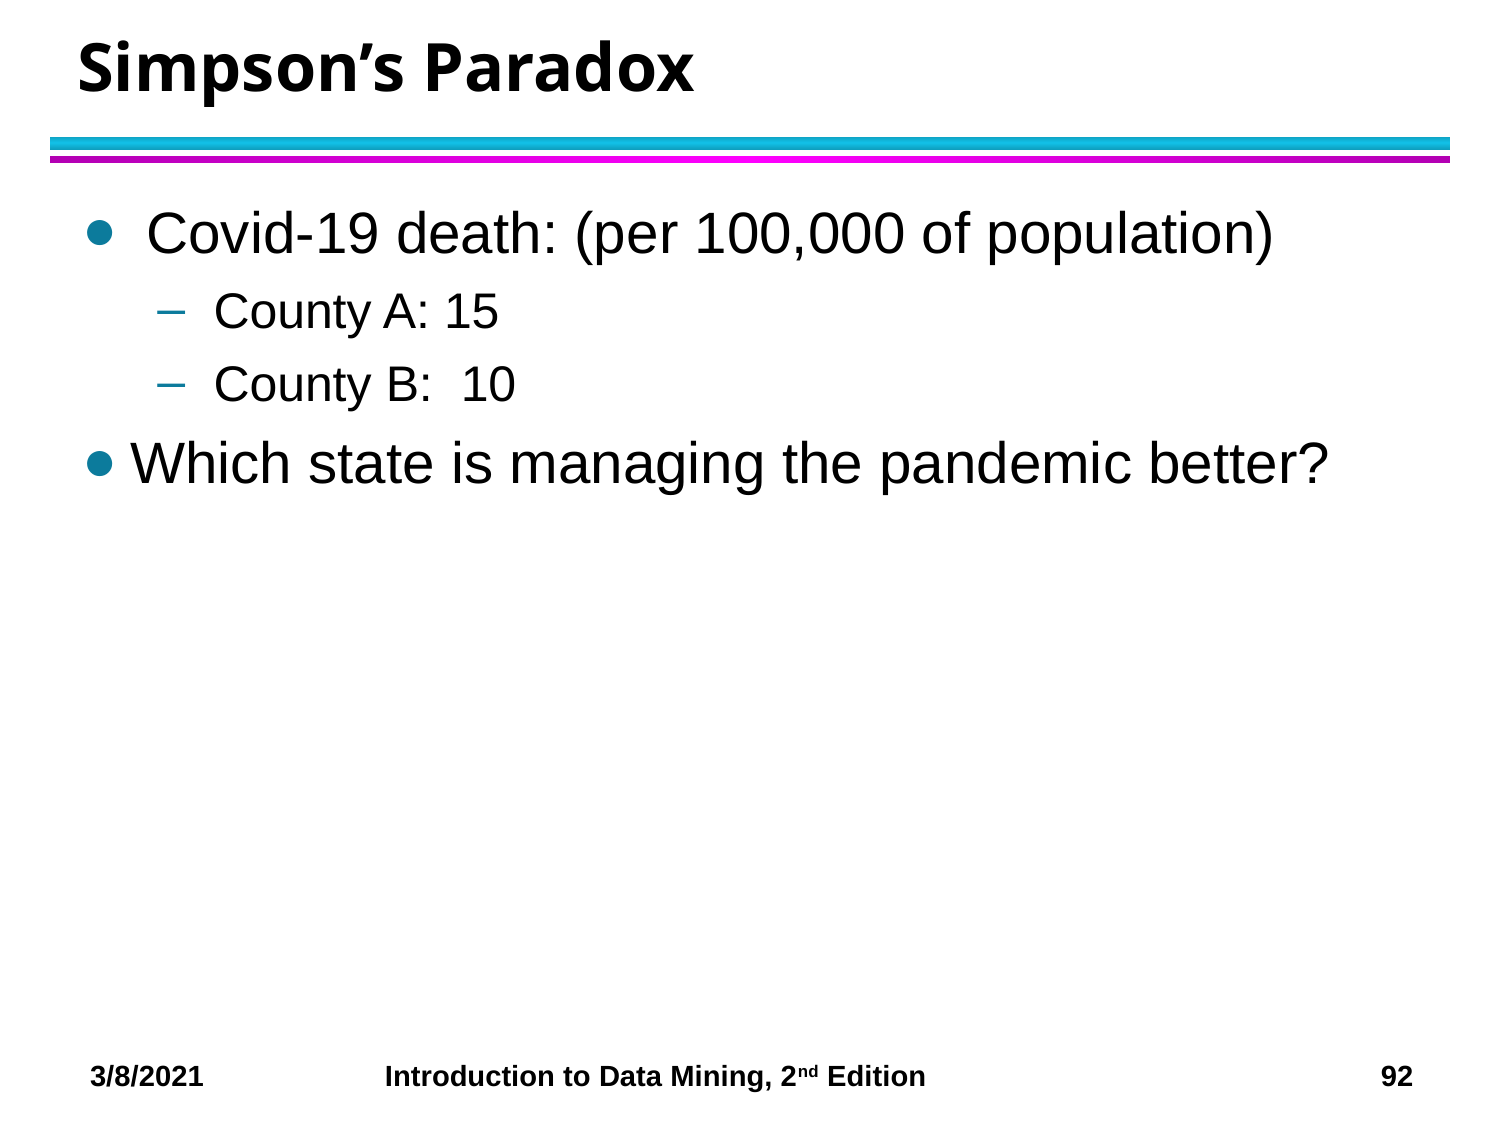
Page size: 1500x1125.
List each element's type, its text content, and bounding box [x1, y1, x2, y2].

title Simpson’s Paradox [62, 24, 1421, 113]
list Covid-19 death: (per 100,000 of population) County A: 15 County B: 10 Which state is managing the pandemic better? [67, 187, 1432, 1038]
